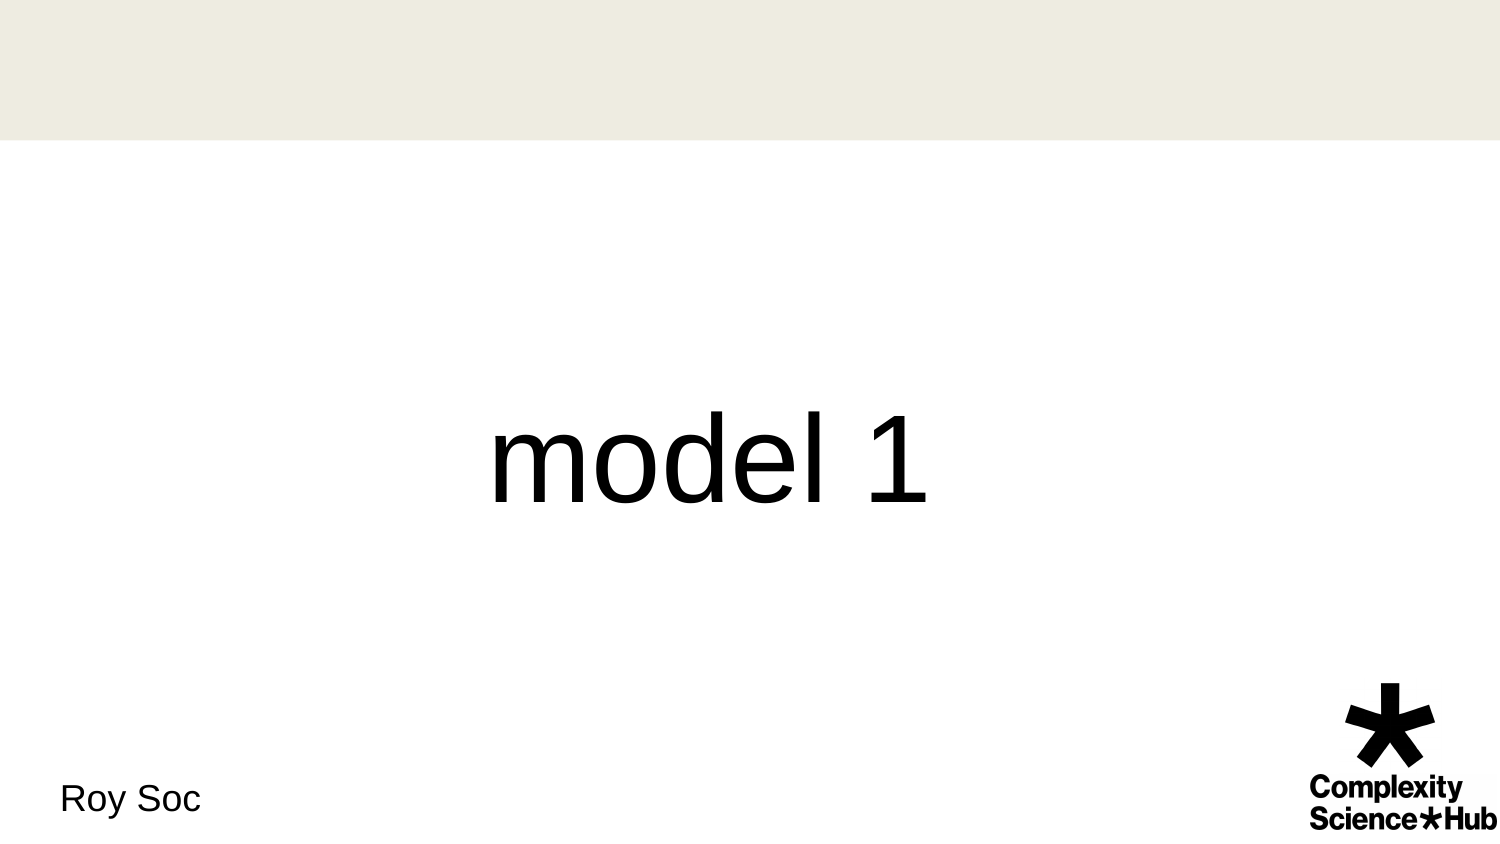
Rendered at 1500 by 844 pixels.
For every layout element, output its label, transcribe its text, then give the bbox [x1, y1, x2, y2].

list model 1 [487, 377, 1147, 612]
text_box Roy Soc [52, 766, 209, 827]
picture [1310, 678, 1497, 830]
